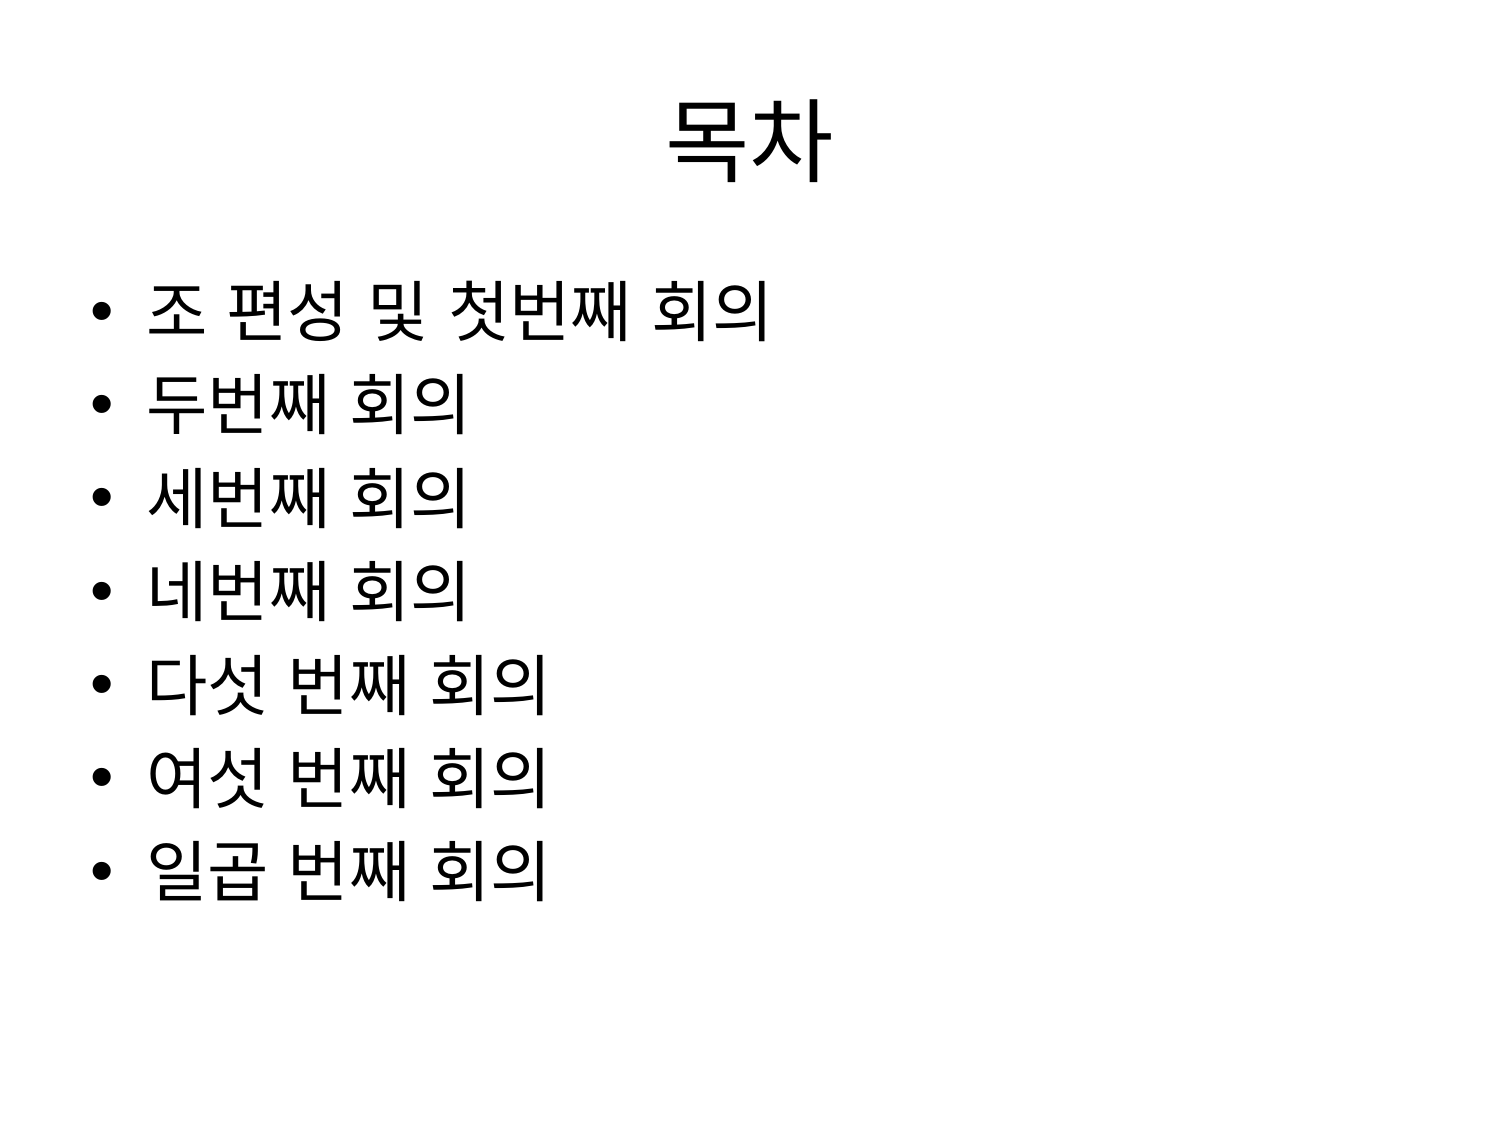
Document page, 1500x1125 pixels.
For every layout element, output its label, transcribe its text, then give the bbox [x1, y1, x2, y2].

list 조 편성 및 첫번째 회의 두번째 회의 세번째 회의 네번째 회의 다섯 번째 회의 여섯 번째 회의 일곱 번째 회의 [75, 262, 1425, 1005]
title 목차 [75, 45, 1425, 233]
